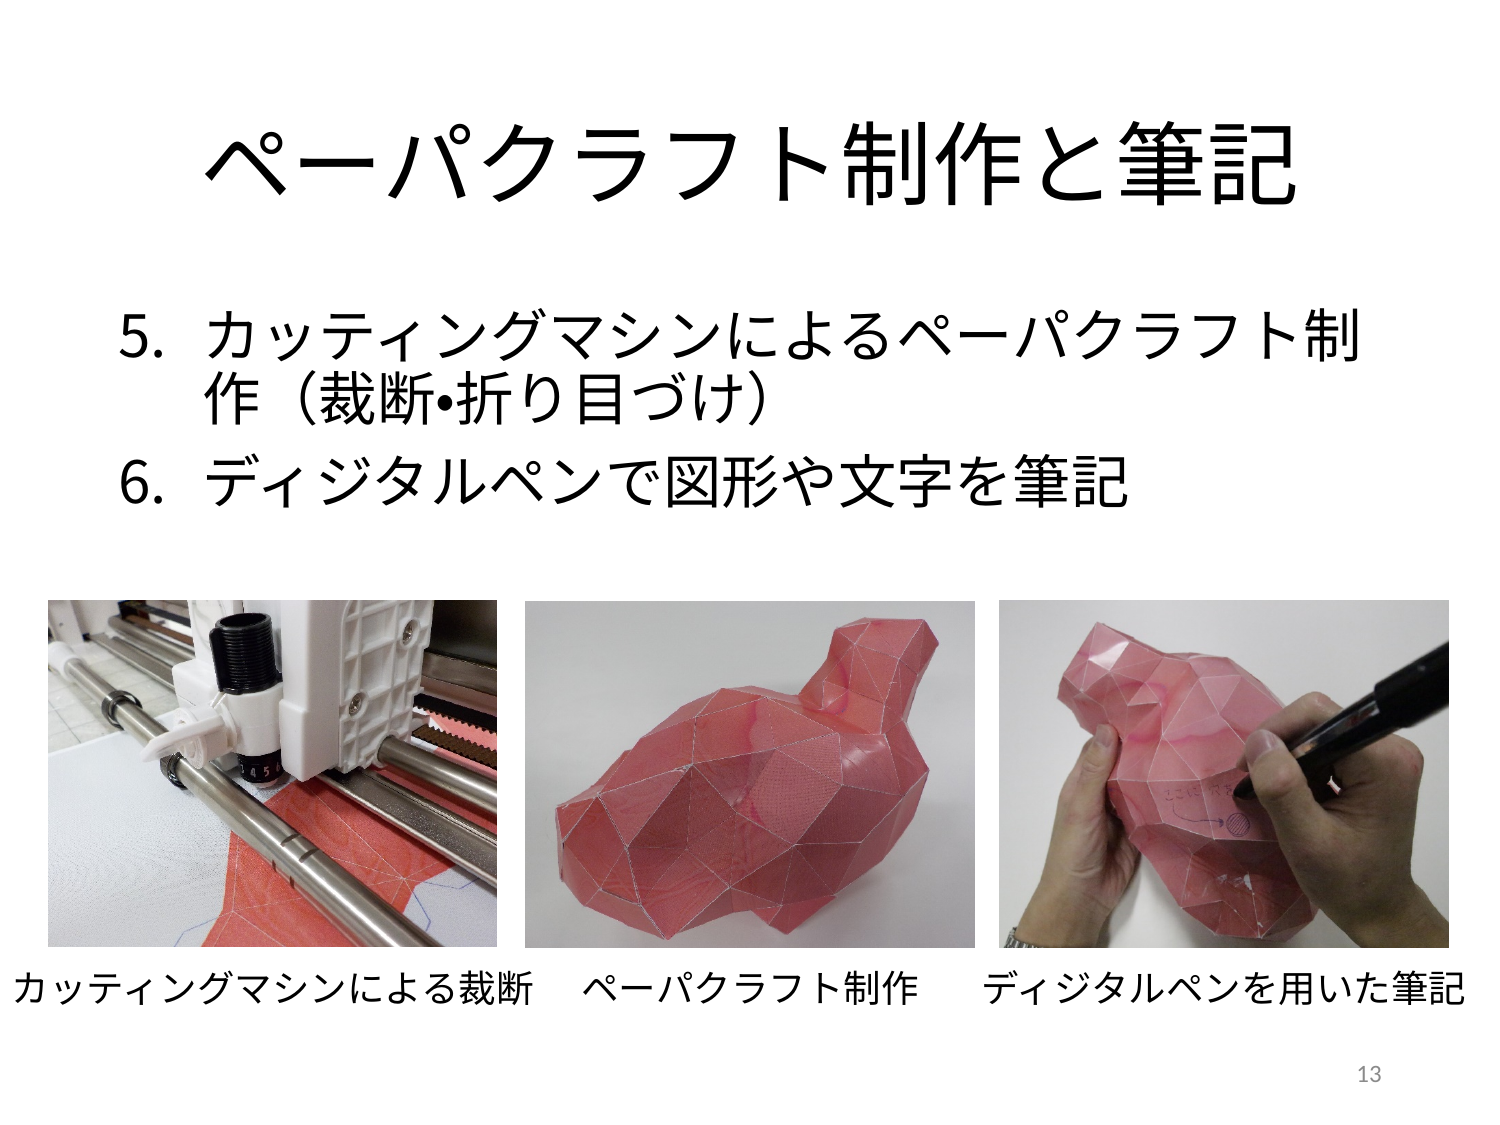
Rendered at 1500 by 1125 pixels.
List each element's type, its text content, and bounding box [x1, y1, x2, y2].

title ペーパクラフト制作と筆記 [103, 59, 1397, 278]
picture [48, 600, 497, 947]
text_box ディジタルペンを用いた筆記 [967, 957, 1481, 1017]
picture [525, 601, 975, 948]
list カッティングマシンによるペーパクラフト制作（裁断・折り目づけ） ディジタルペンで図形や文字を筆記 [103, 299, 1397, 1014]
text_box ペーパクラフト制作 [566, 957, 934, 1017]
picture [999, 600, 1449, 948]
slide_number 13 [1059, 1042, 1397, 1103]
text_box カッティングマシンによる裁断 [0, 957, 549, 1017]
